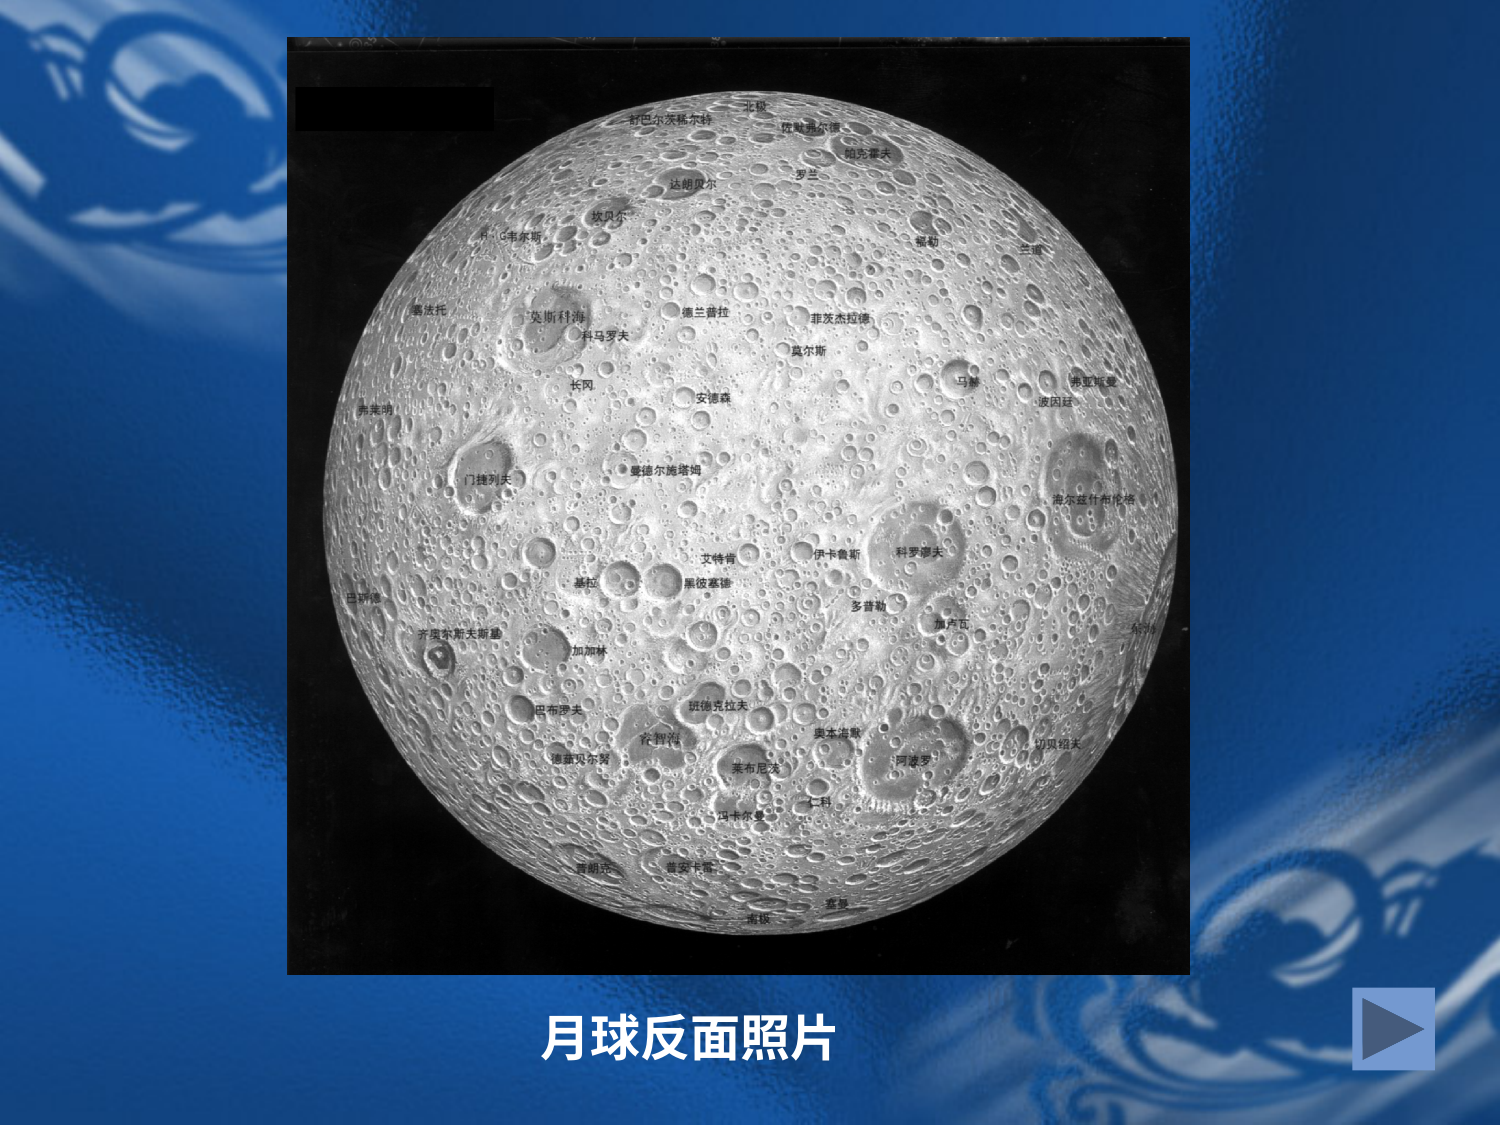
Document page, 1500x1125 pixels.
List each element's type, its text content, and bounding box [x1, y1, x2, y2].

picture [0, 0, 1500, 1125]
text_box 月球反面照片 [525, 999, 976, 1075]
text_box [1352, 987, 1435, 1071]
